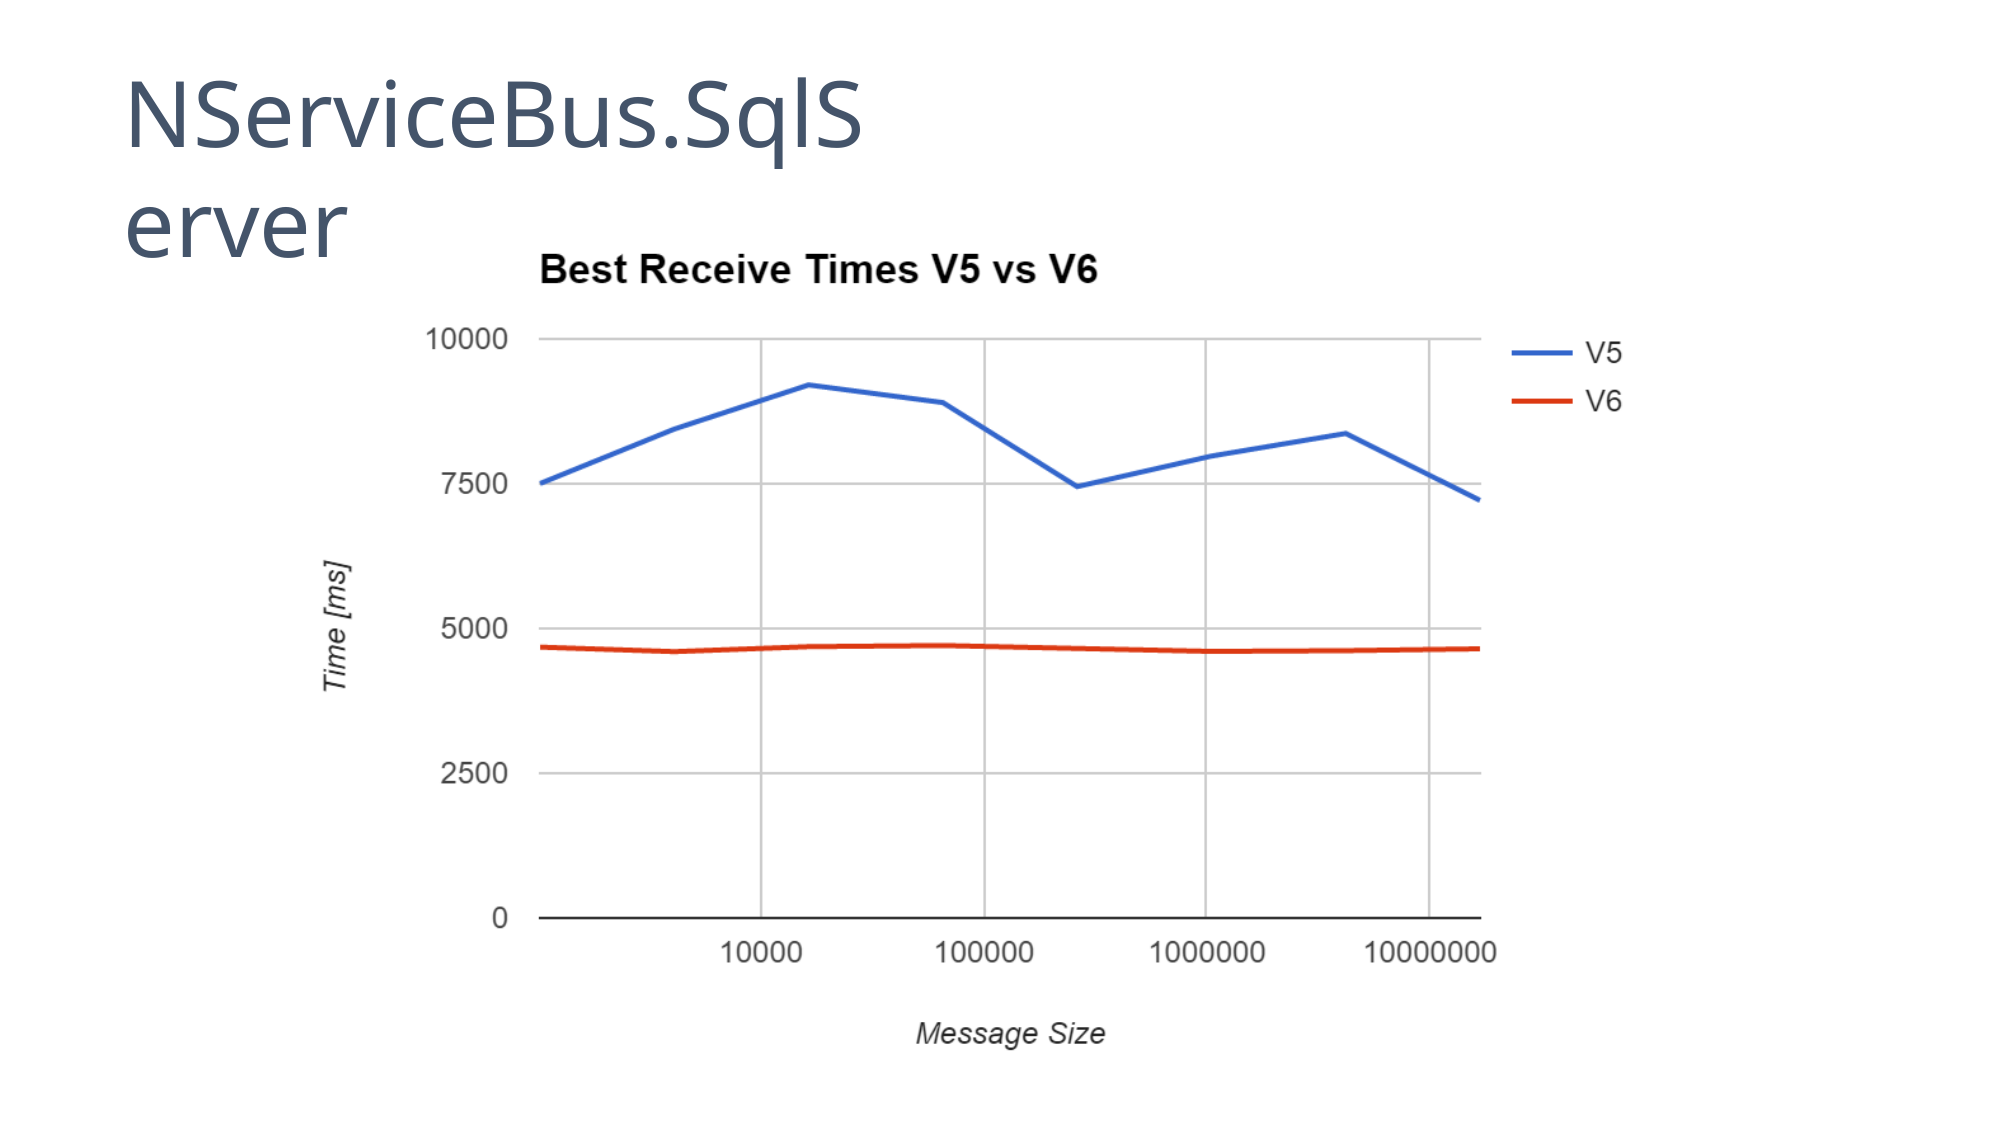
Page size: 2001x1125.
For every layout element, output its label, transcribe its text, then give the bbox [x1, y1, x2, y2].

text_box NServiceBus.SqlServer [108, 48, 930, 283]
picture [271, 174, 1757, 1068]
